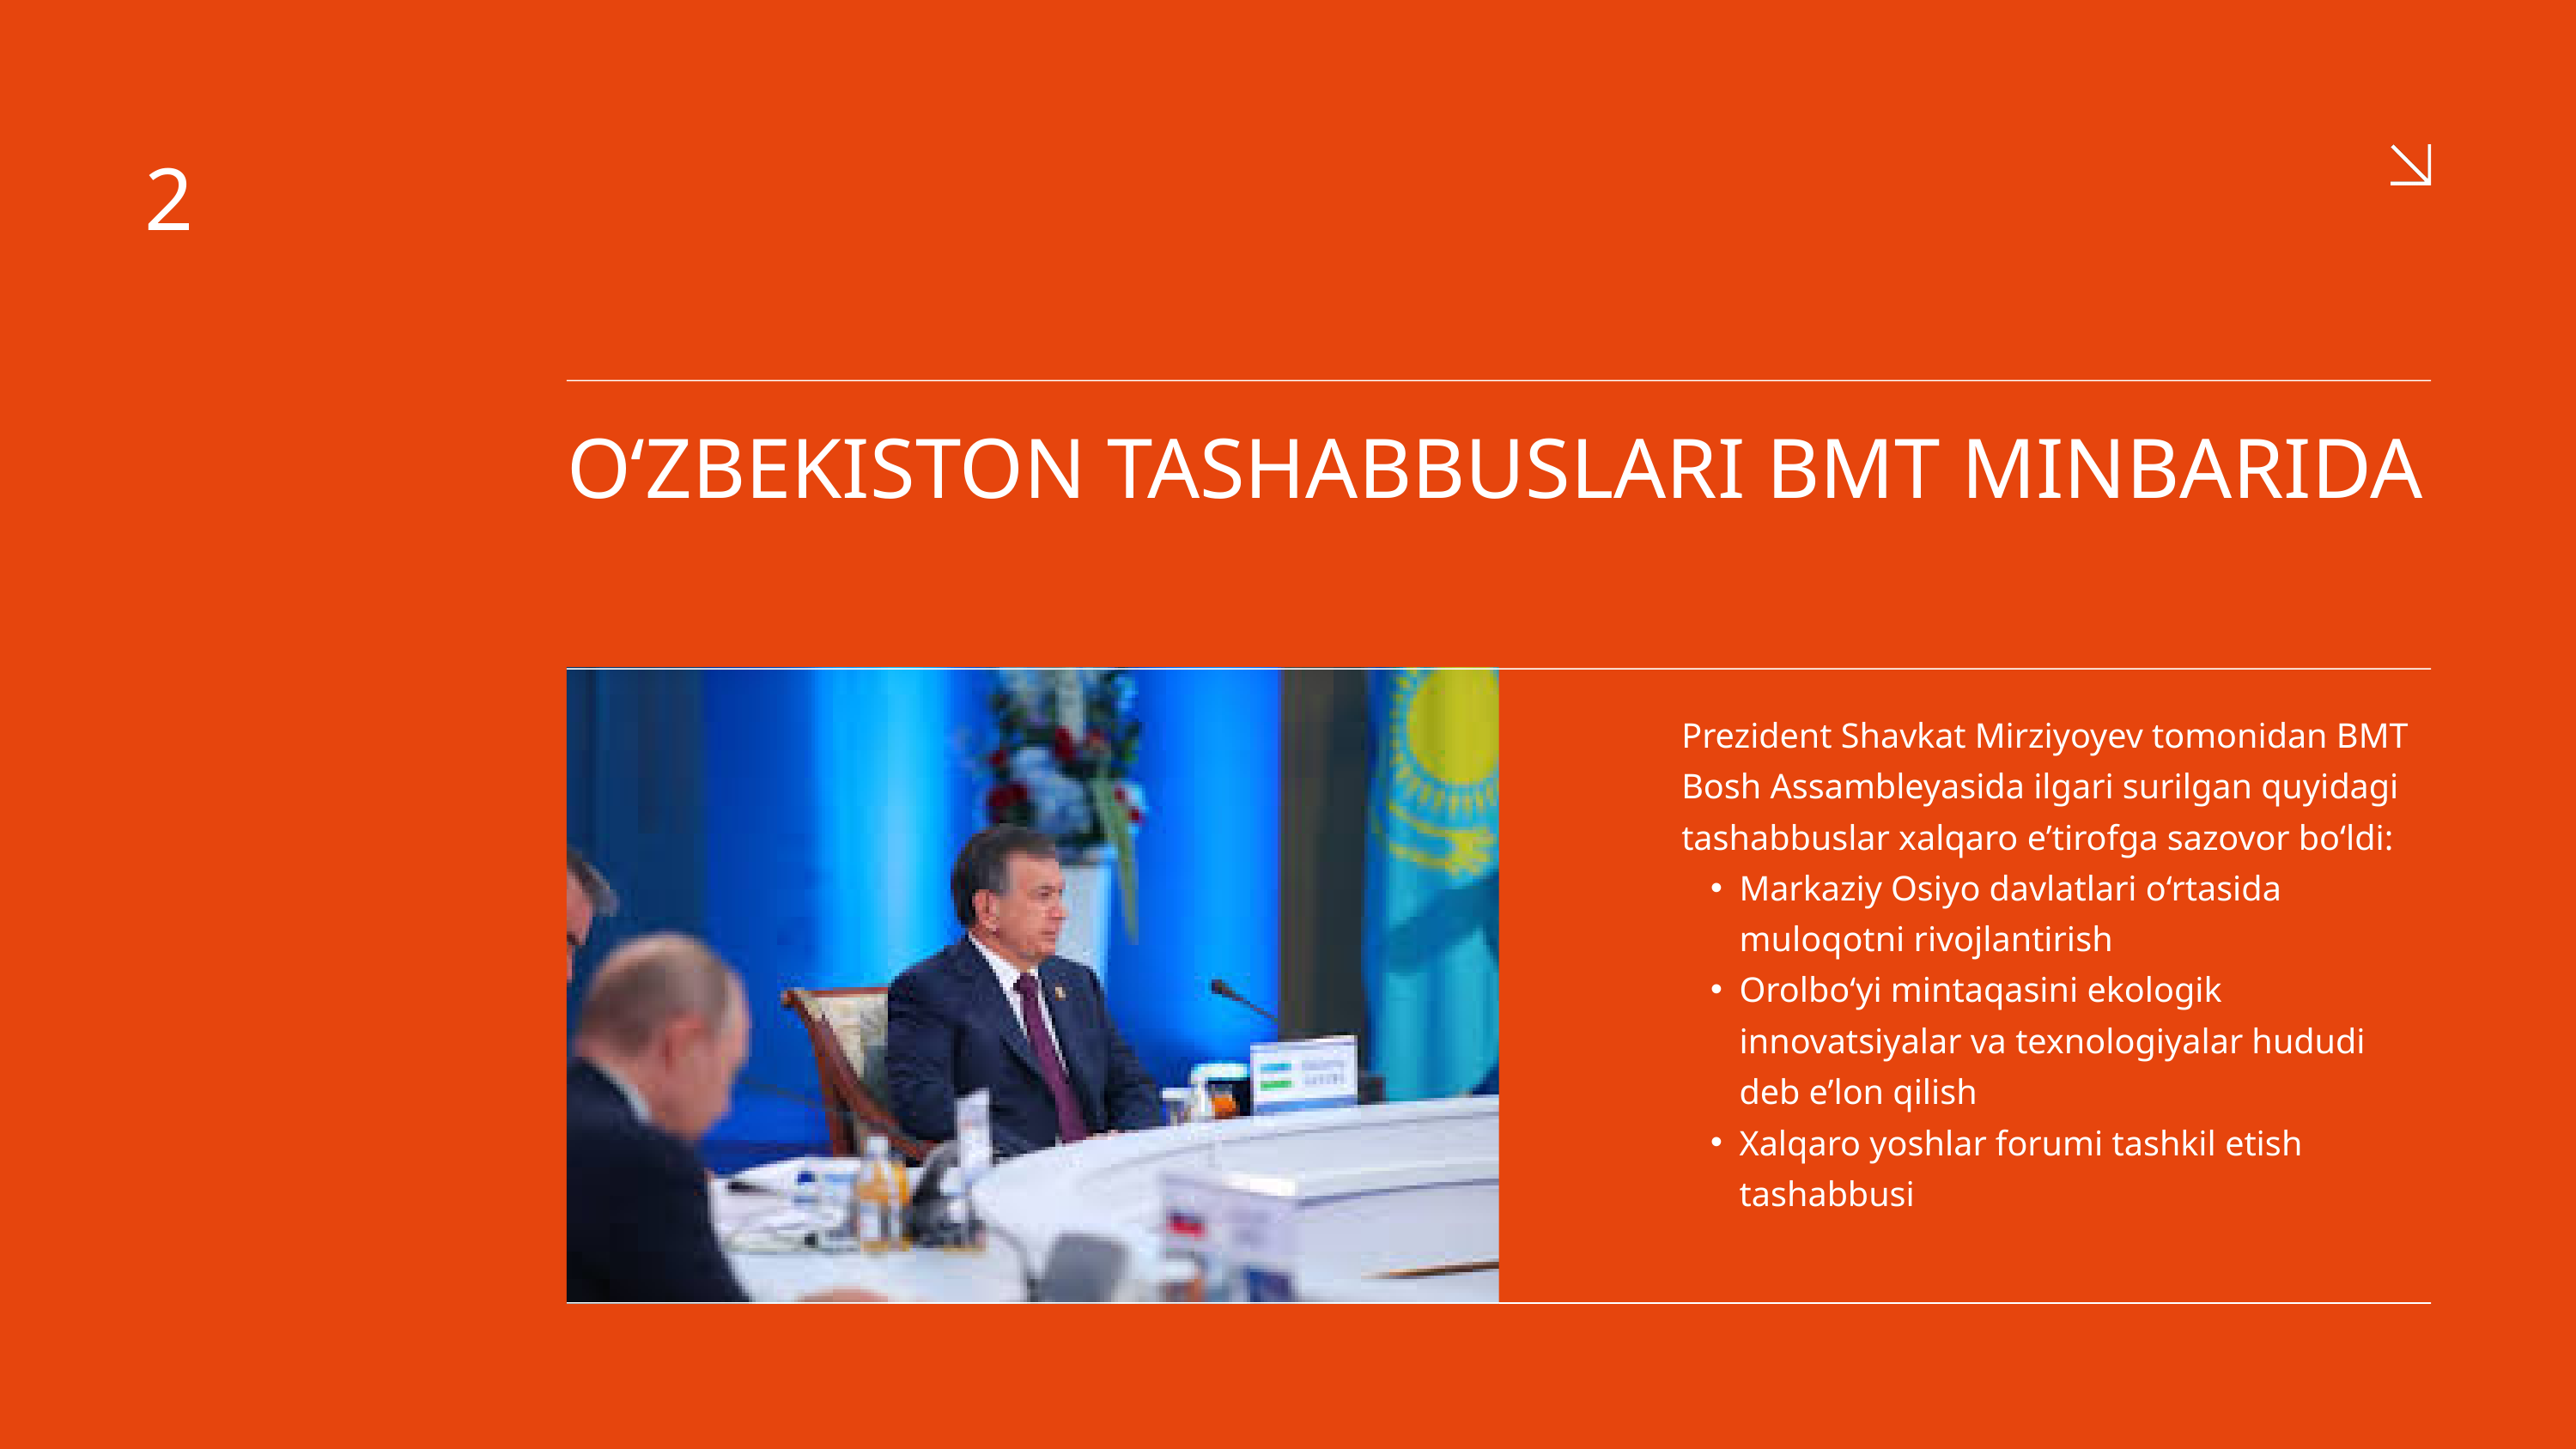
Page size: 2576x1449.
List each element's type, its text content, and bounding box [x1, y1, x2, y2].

text_box O‘ZBEKISTON TASHABBUSLARI BMT MINBARIDA [566, 432, 2432, 515]
text_box Prezident Shavkat Mirziyoyev tomonidan BMT Bosh Assambleyasida ilgari surilgan quyidagi tashabbuslar xalqaro e’tirofga sazovor bo‘ldi: Markaziy Osiyo davlatlari o‘rtasida muloqotni rivojlantirish Orolbo‘yi mintaqasini ekologik innovatsiyalar va texnologiyalar hududi deb e’lon qilish Xalqaro yoshlar forumi tashkil etish tashabbusi [1681, 703, 2432, 1264]
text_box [566, 667, 1499, 1304]
text_box [2390, 144, 2432, 185]
text_box 2 [144, 144, 303, 248]
